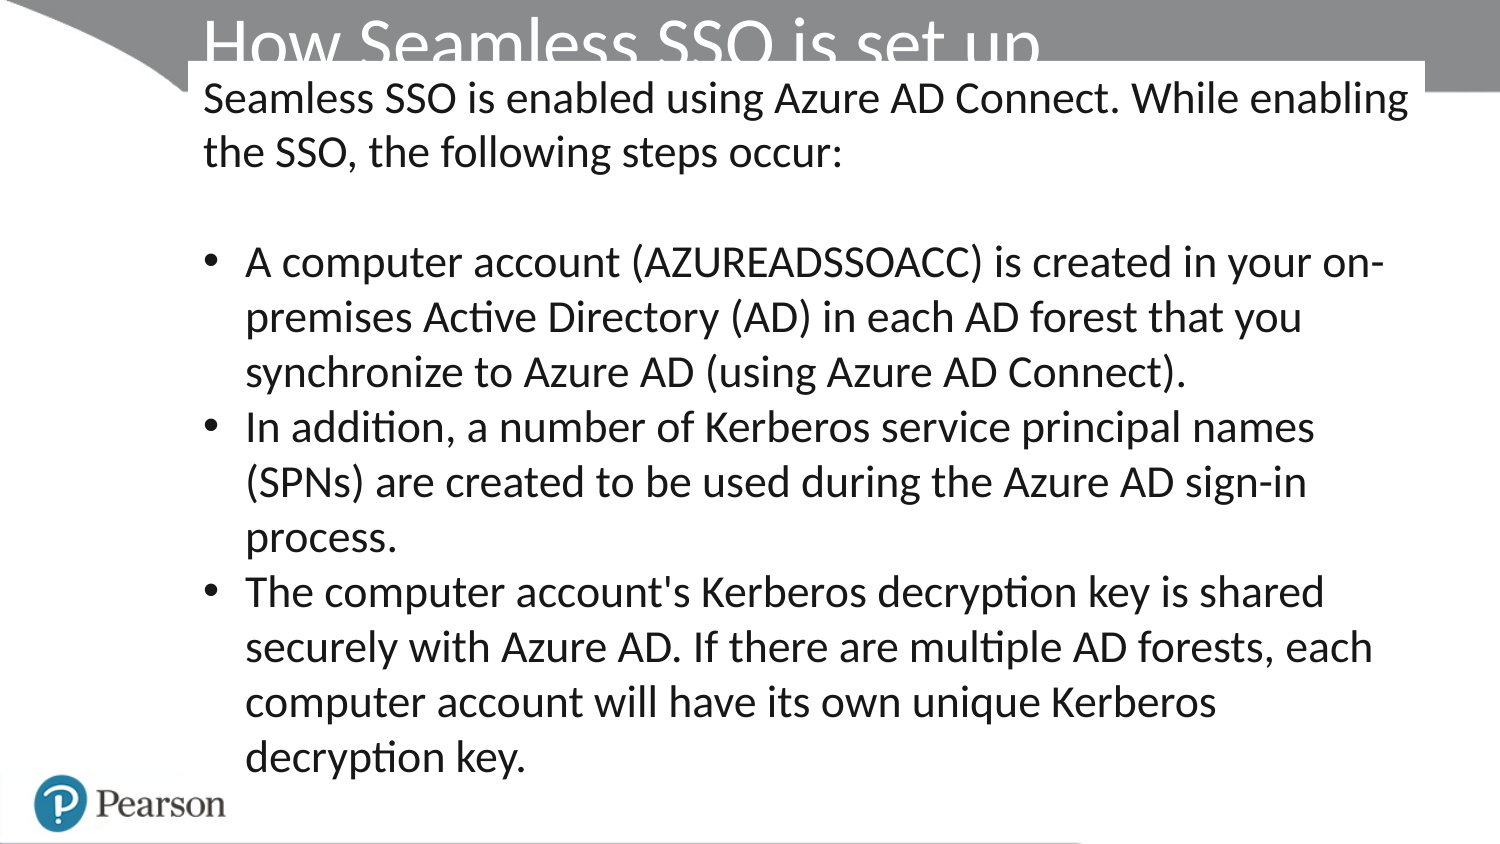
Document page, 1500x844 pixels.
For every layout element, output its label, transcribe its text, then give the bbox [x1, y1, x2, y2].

title How Seamless SSO is set up [187, 0, 1426, 79]
list Seamless SSO is enabled using Azure AD Connect. While enabling the SSO, the following steps occur: A computer account (AZUREADSSOACC) is created in your on-premises Active Directory (AD) in each AD forest that you synchronize to Azure AD (using Azure AD Connect). In addition, a number of Kerberos service principal names (SPNs) are created to be used during the Azure AD sign-in process. The computer account's Kerberos decryption key is shared securely with Azure AD. If there are multiple AD forests, each computer account will have its own unique Kerberos decryption key. [188, 60, 1425, 789]
picture [0, 0, 1500, 844]
